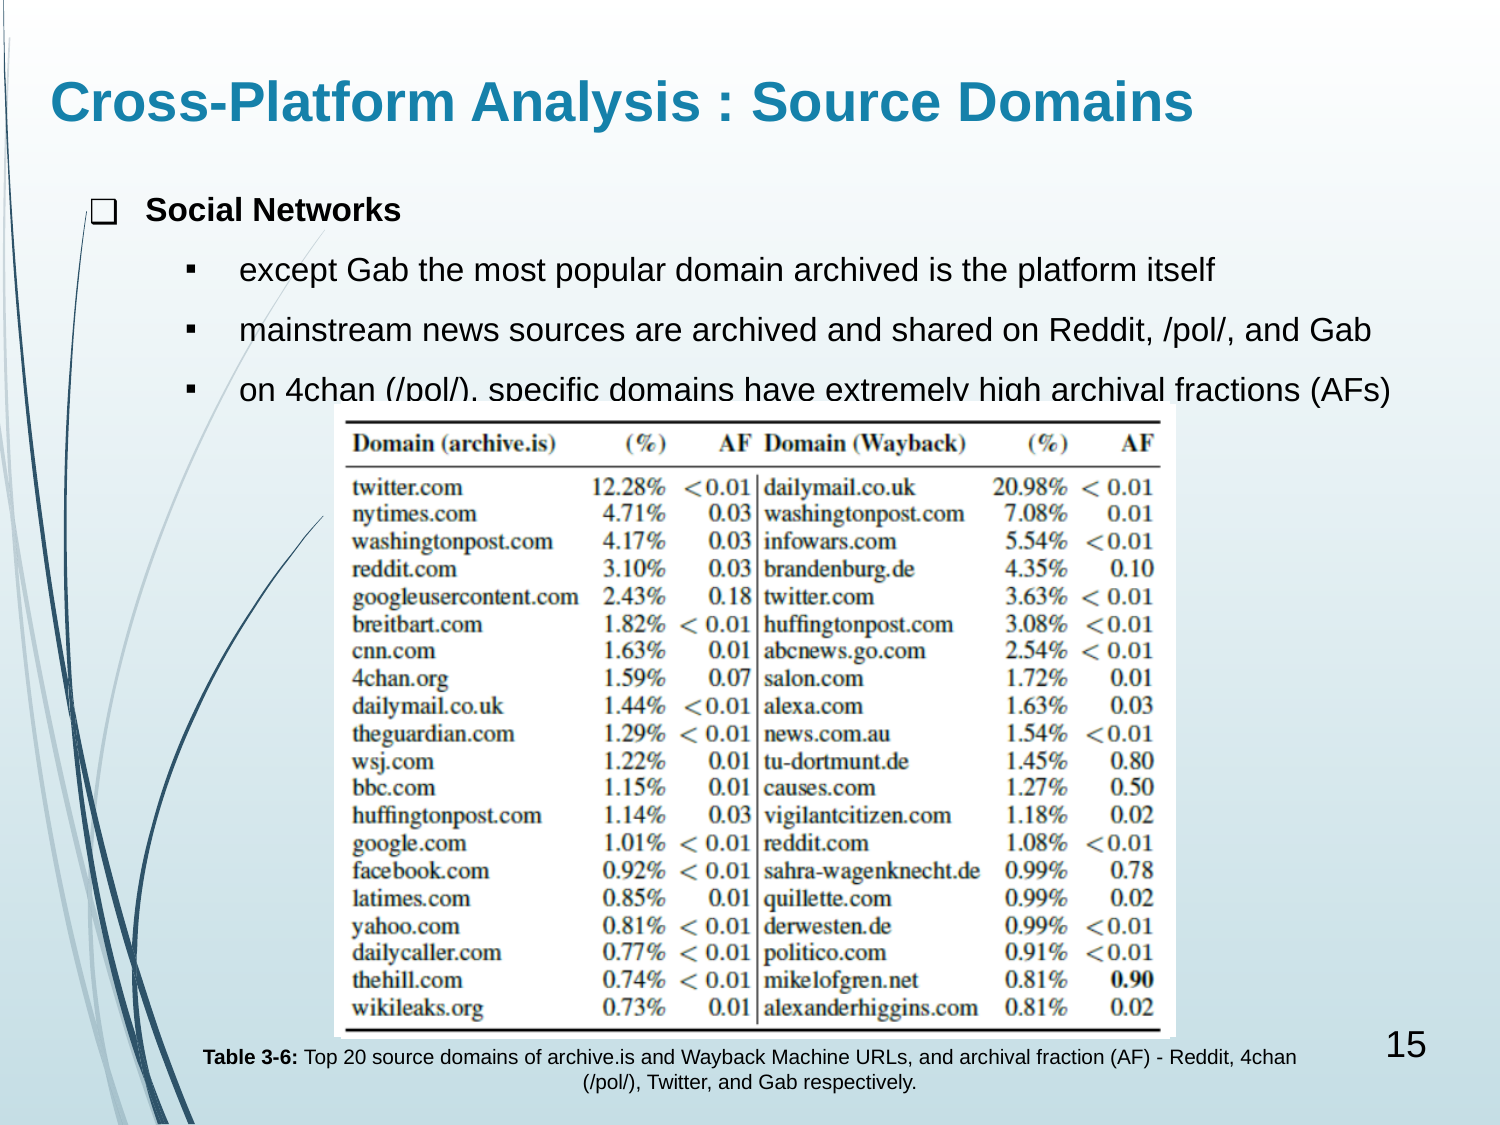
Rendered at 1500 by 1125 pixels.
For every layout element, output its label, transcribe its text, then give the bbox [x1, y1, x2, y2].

picture [334, 401, 1176, 1039]
title Cross-Platform Analysis : Source Domains [35, 52, 1500, 141]
text_box 15 [1362, 1012, 1450, 1073]
text_box Table 3-6: Top 20 source domains of archive.is and Wayback Machine URLs, and archival fraction (AF) - Reddit, 4chan (/pol/), Twitter, and Gab respectively. [161, 1036, 1339, 1102]
text_box Social Networks except Gab the most popular domain archived is the platform itself mainstream news sources are archived and shared on Reddit, /pol/, and Gab on 4chan (/pol/), specific domains have extremely high archival fractions (AFs) [74, 161, 1436, 434]
